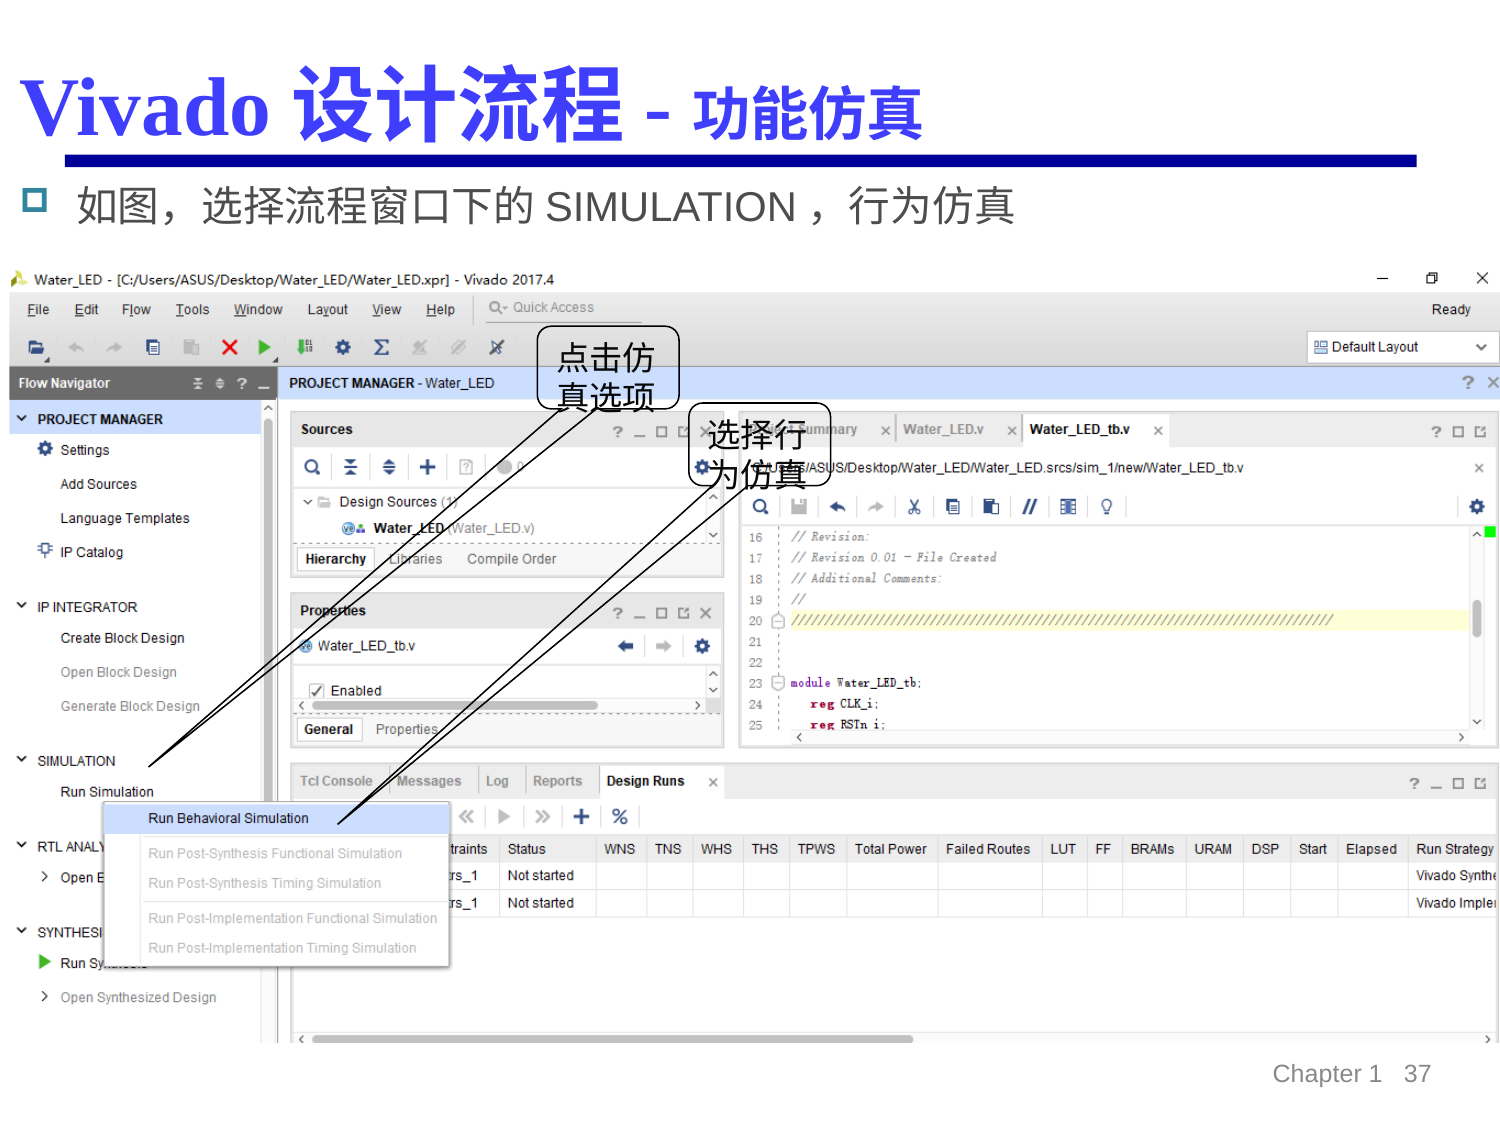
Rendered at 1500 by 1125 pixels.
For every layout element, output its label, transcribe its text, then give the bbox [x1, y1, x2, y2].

picture [9, 266, 1500, 1043]
list 如图，选择流程窗口下的SIMULATION，行为仿真 [4, 172, 1500, 269]
text_box Vivado设计流程-功能仿真 [4, 23, 1296, 172]
slide_number Chapter 1 37 [1246, 1052, 1447, 1103]
